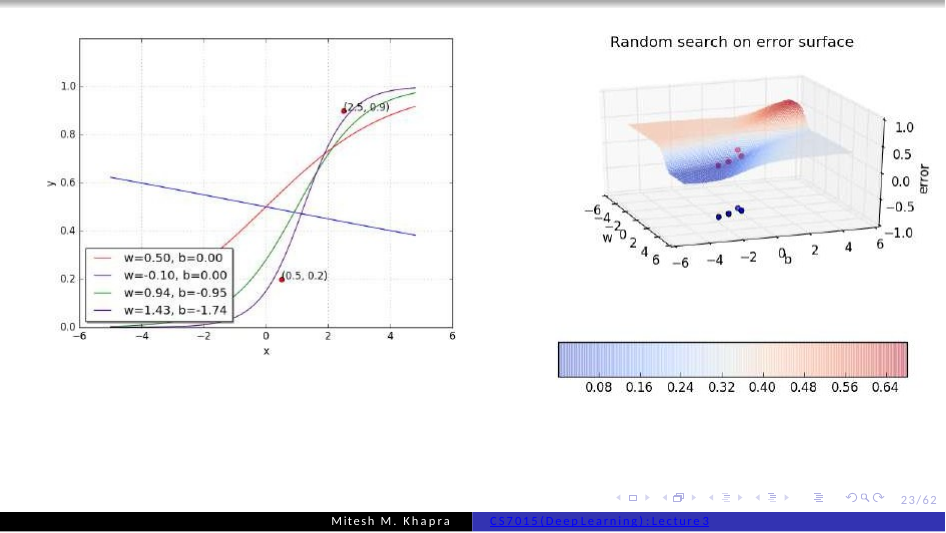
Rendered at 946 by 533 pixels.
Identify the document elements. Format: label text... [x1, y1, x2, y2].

picture [554, 35, 933, 396]
text_box 23/62 [898, 493, 941, 508]
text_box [0, 511, 946, 532]
picture [47, 35, 456, 357]
picture [0, 0, 945, 8]
